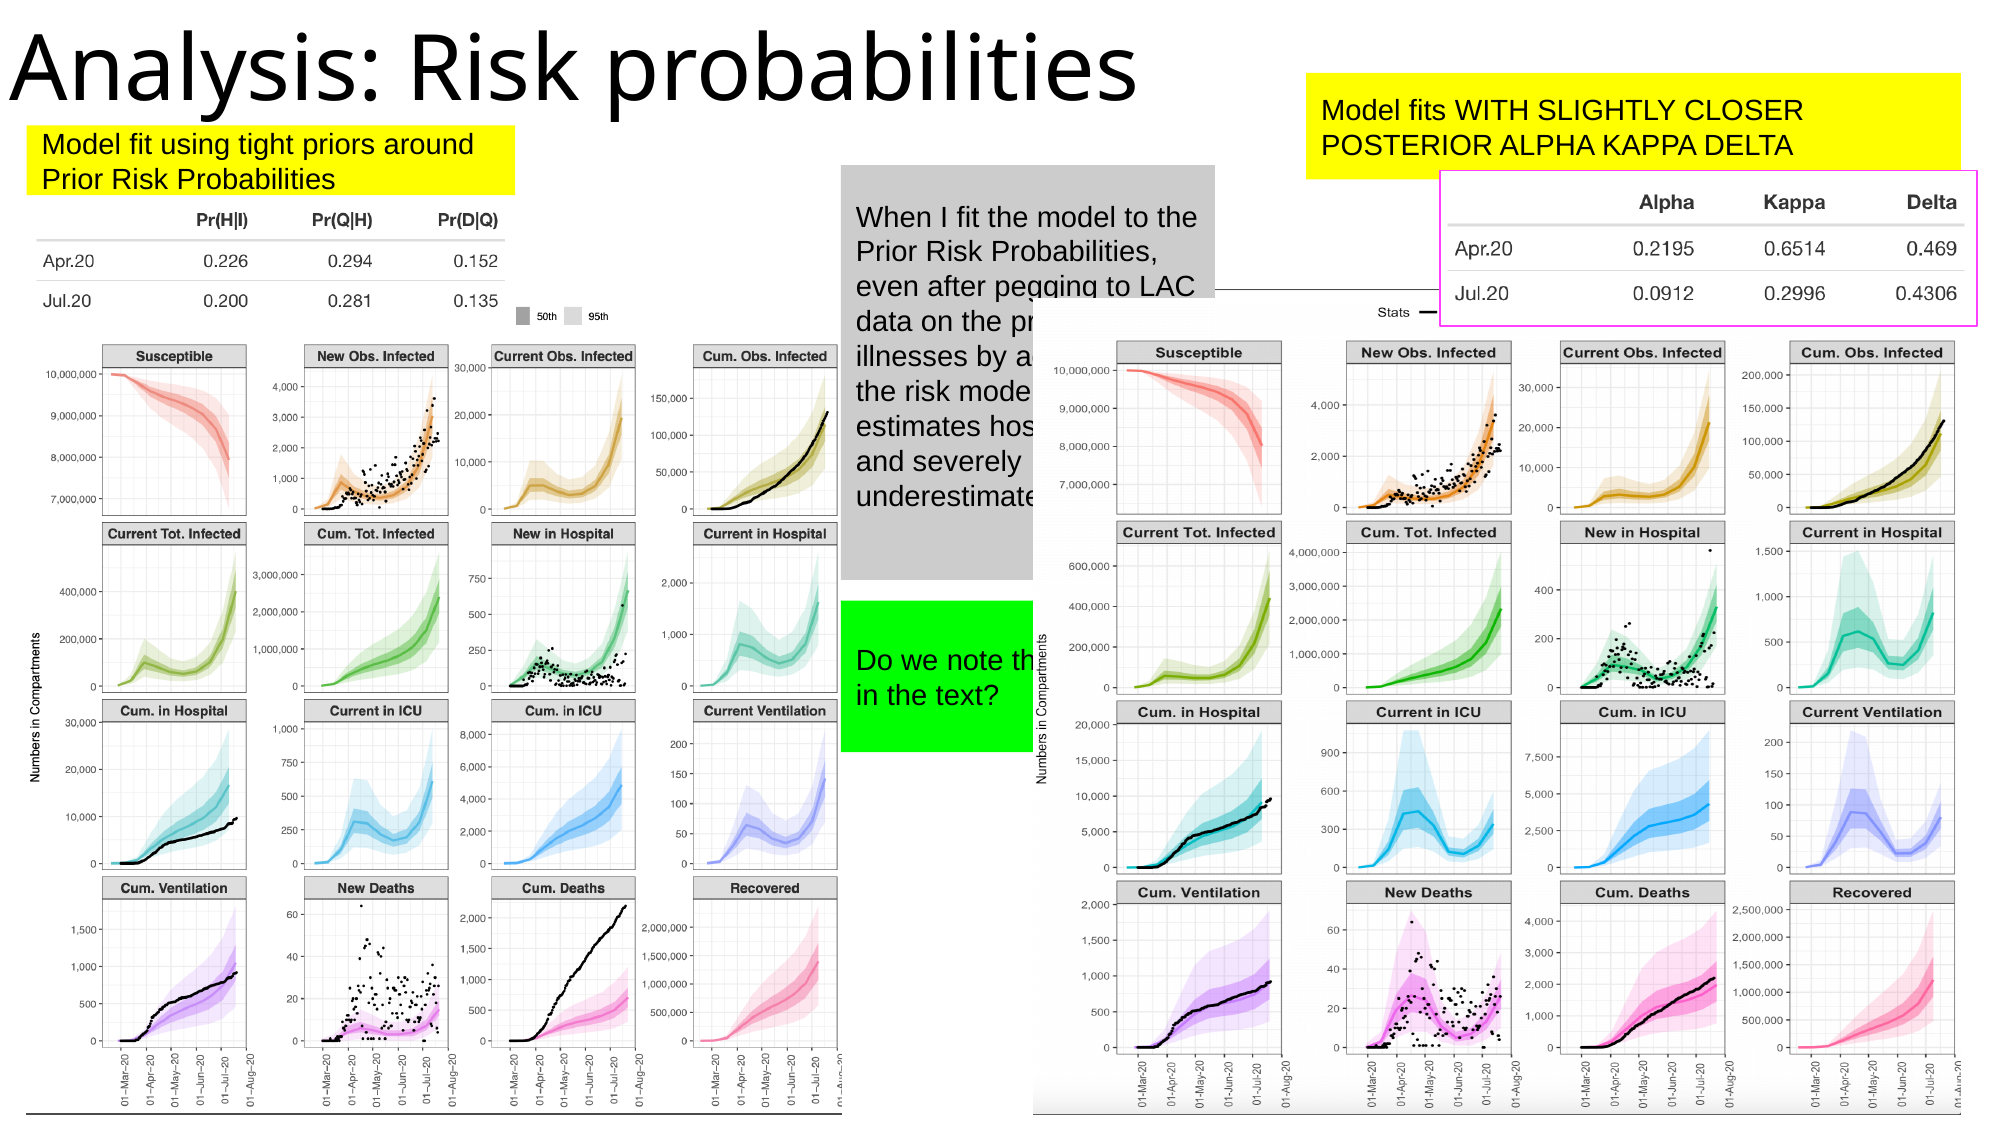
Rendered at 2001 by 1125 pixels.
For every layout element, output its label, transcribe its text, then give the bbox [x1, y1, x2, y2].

title Analysis: Risk probabilities [0, 0, 1720, 180]
text_box Do we note this anywhere in the text? [846, 600, 1028, 753]
text_box When I fit the model to the Prior Risk Probabilities, even after pegging to LAC data on the prevalence of illnesses by age group -- the risk model over-estimates hospitalizations, and severely underestimates deaths. [840, 165, 1215, 580]
text_box Model fit using tight priors around Prior Risk Probabilities [26, 125, 516, 194]
text_box Model fits WITH SLIGHTLY CLOSER POSTERIOR ALPHA KAPPA DELTA [1306, 72, 1961, 180]
picture [26, 194, 842, 1116]
picture [1033, 171, 1977, 1116]
